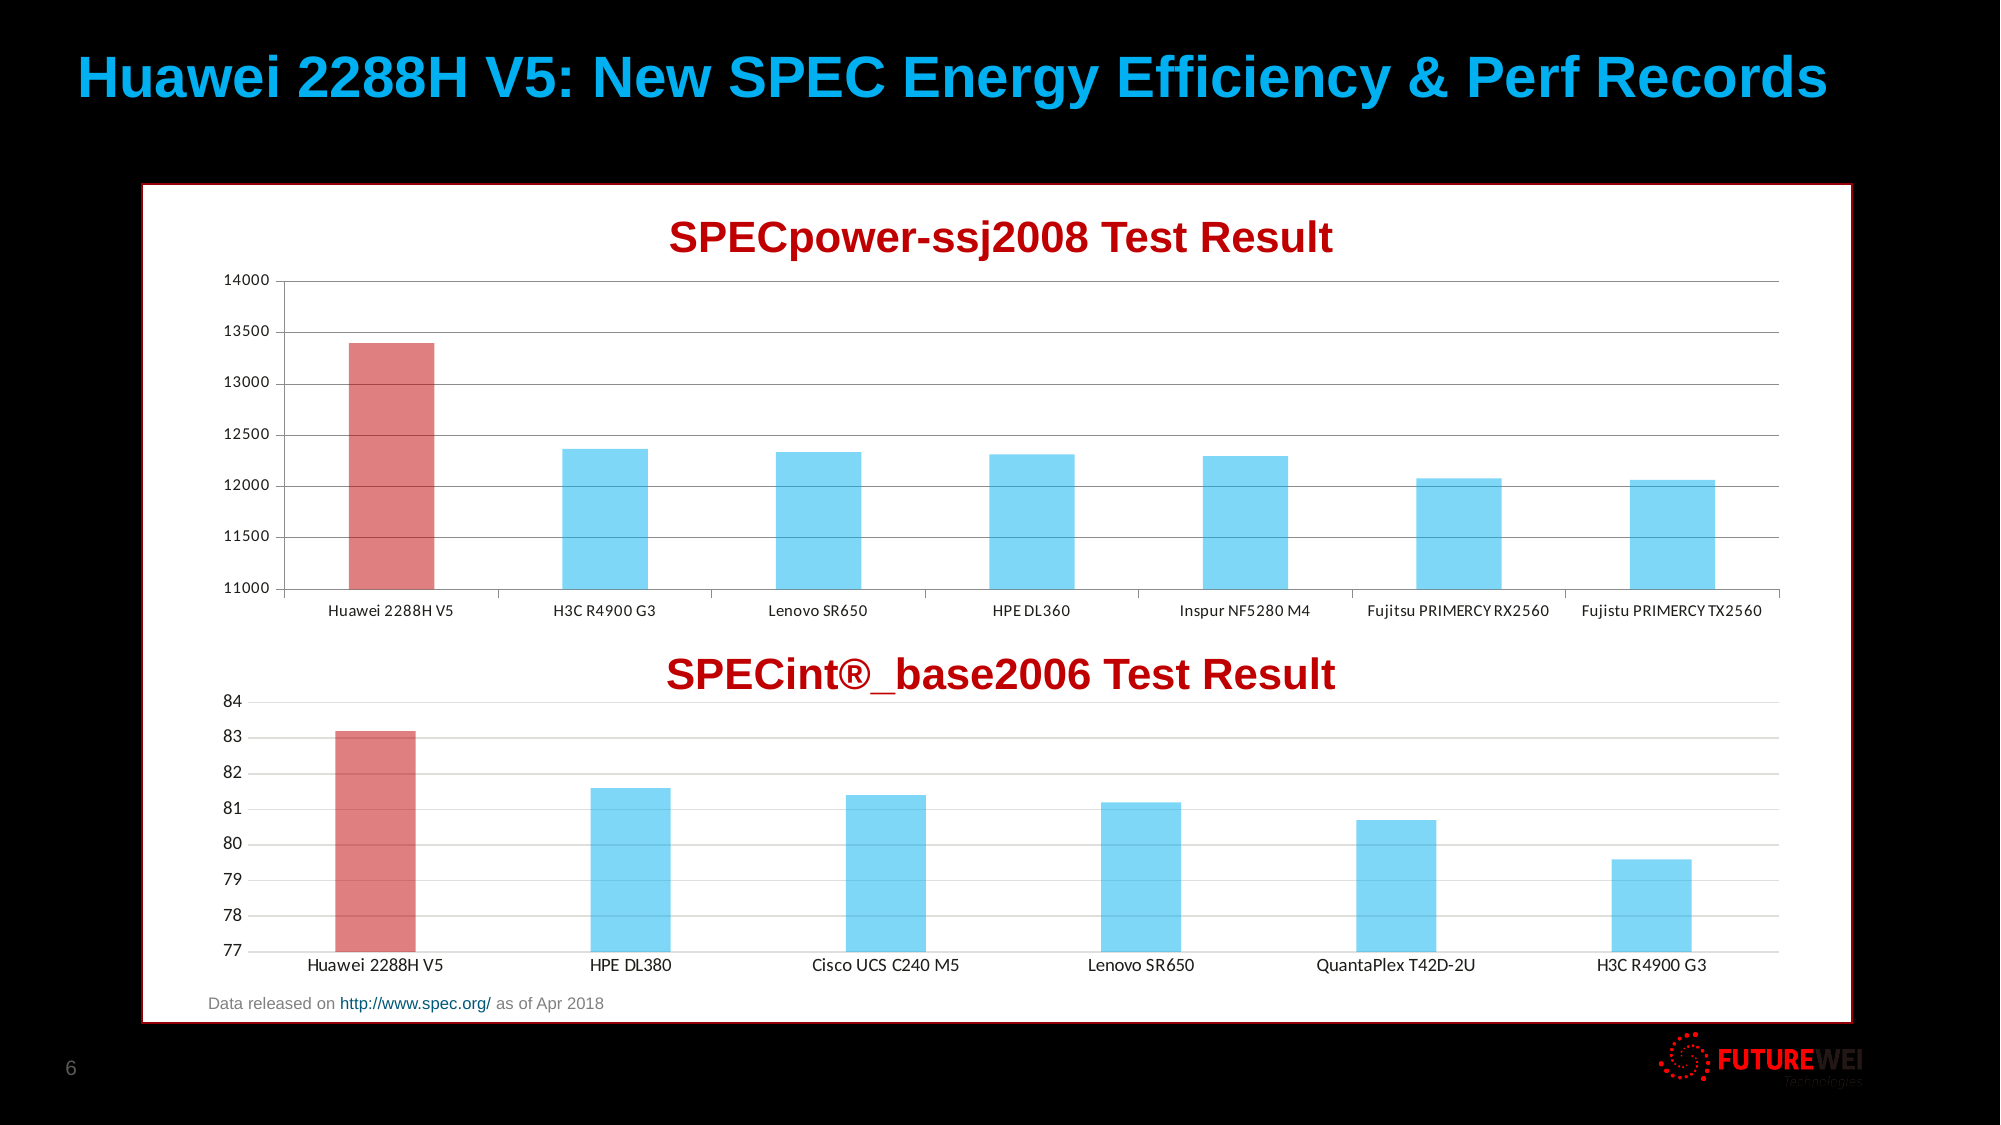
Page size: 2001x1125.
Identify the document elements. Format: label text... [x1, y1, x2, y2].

text_box [141, 183, 1853, 1024]
slide_number 6 [29, 1042, 114, 1093]
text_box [188, 198, 1812, 1023]
picture [1638, 1011, 1882, 1102]
text_box Huawei 2288H V5: New SPEC Energy Efficiency & Perf Records [57, 20, 1881, 128]
